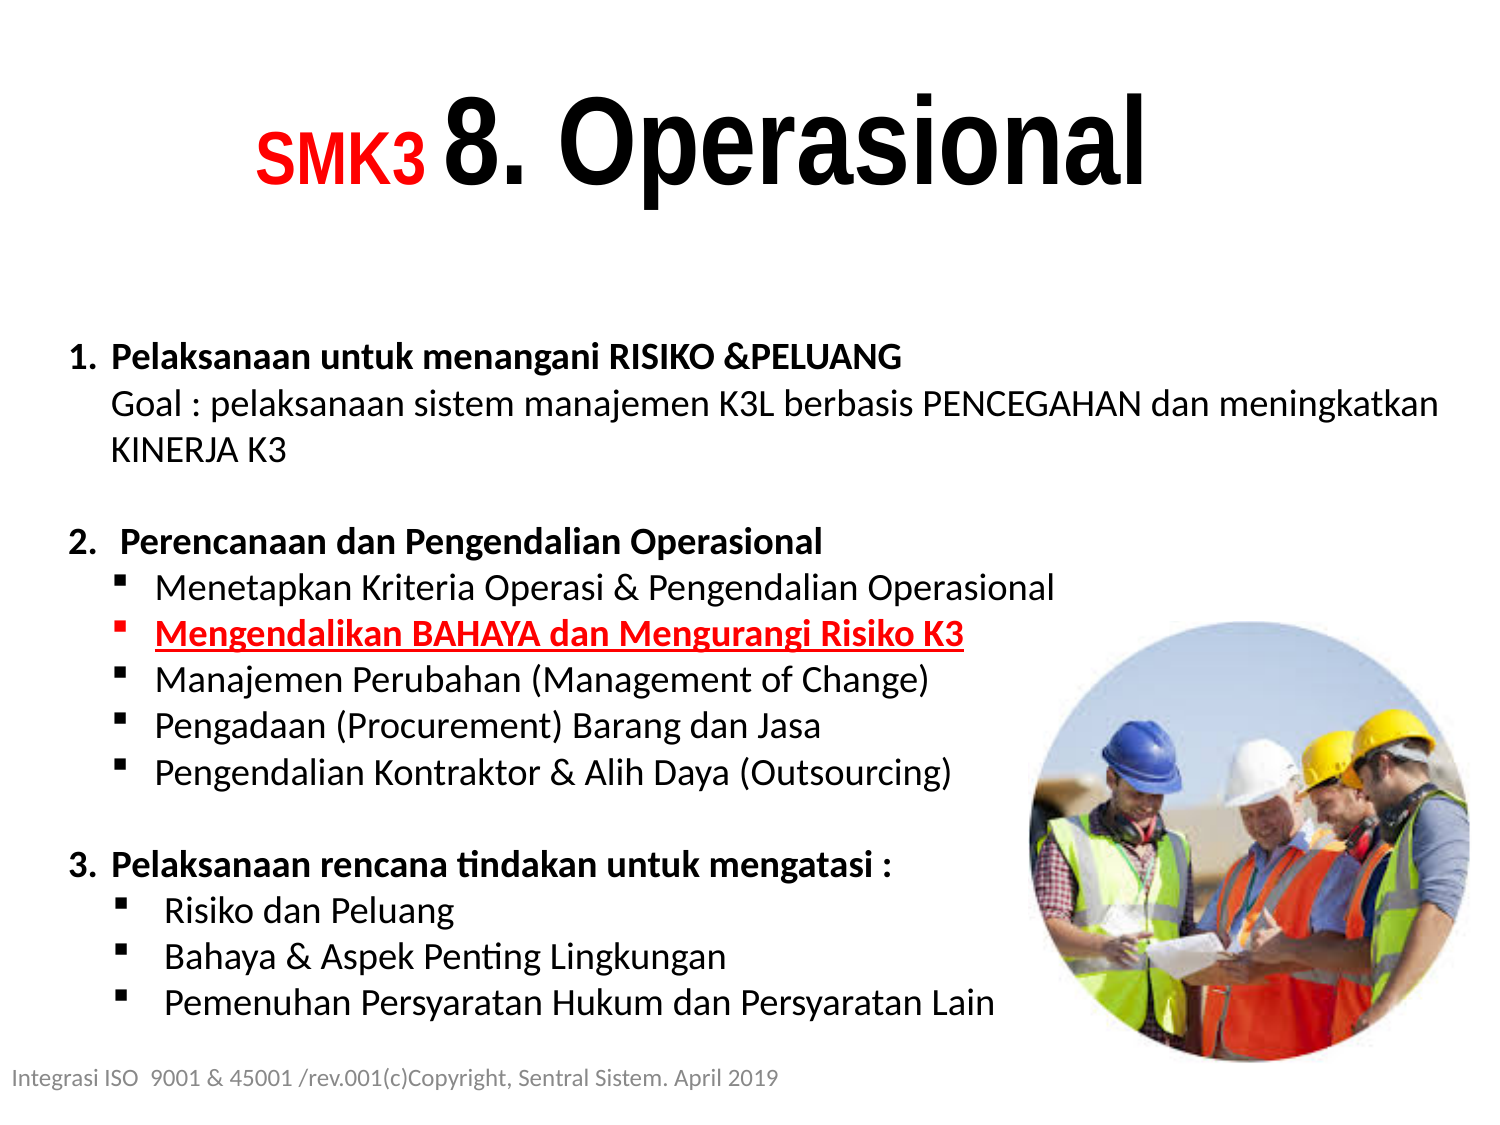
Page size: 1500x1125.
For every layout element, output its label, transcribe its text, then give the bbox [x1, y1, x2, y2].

text_box Pelaksanaan untuk menangani RISIKO &PELUANG Goal : pelaksanaan sistem manajemen K3L berbasis PENCEGAHAN dan meningkatkan KINERJA K3 Perencanaan dan Pengendalian Operasional Menetapkan Kriteria Operasi & Pengendalian Operasional Mengendalikan BAHAYA dan Mengurangi Risiko K3 Manajemen Perubahan (Management of Change) Pengadaan (Procurement) Barang dan Jasa Pengendalian Kontraktor & Alih Daya (Outsourcing) Pelaksanaan rencana tindakan untuk mengatasi : Risiko dan Peluang Bahaya & Aspek Penting Lingkungan Pemenuhan Persyaratan Hukum dan Persyaratan Lain [53, 324, 1465, 1031]
text_box Integrasi ISO 9001 & 45001 /rev.001(c)Copyright, Sentral Sistem. April 2019 [0, 1045, 800, 1106]
picture [1028, 621, 1472, 1065]
text_box SMK3 8. Operasional [214, 52, 1191, 216]
